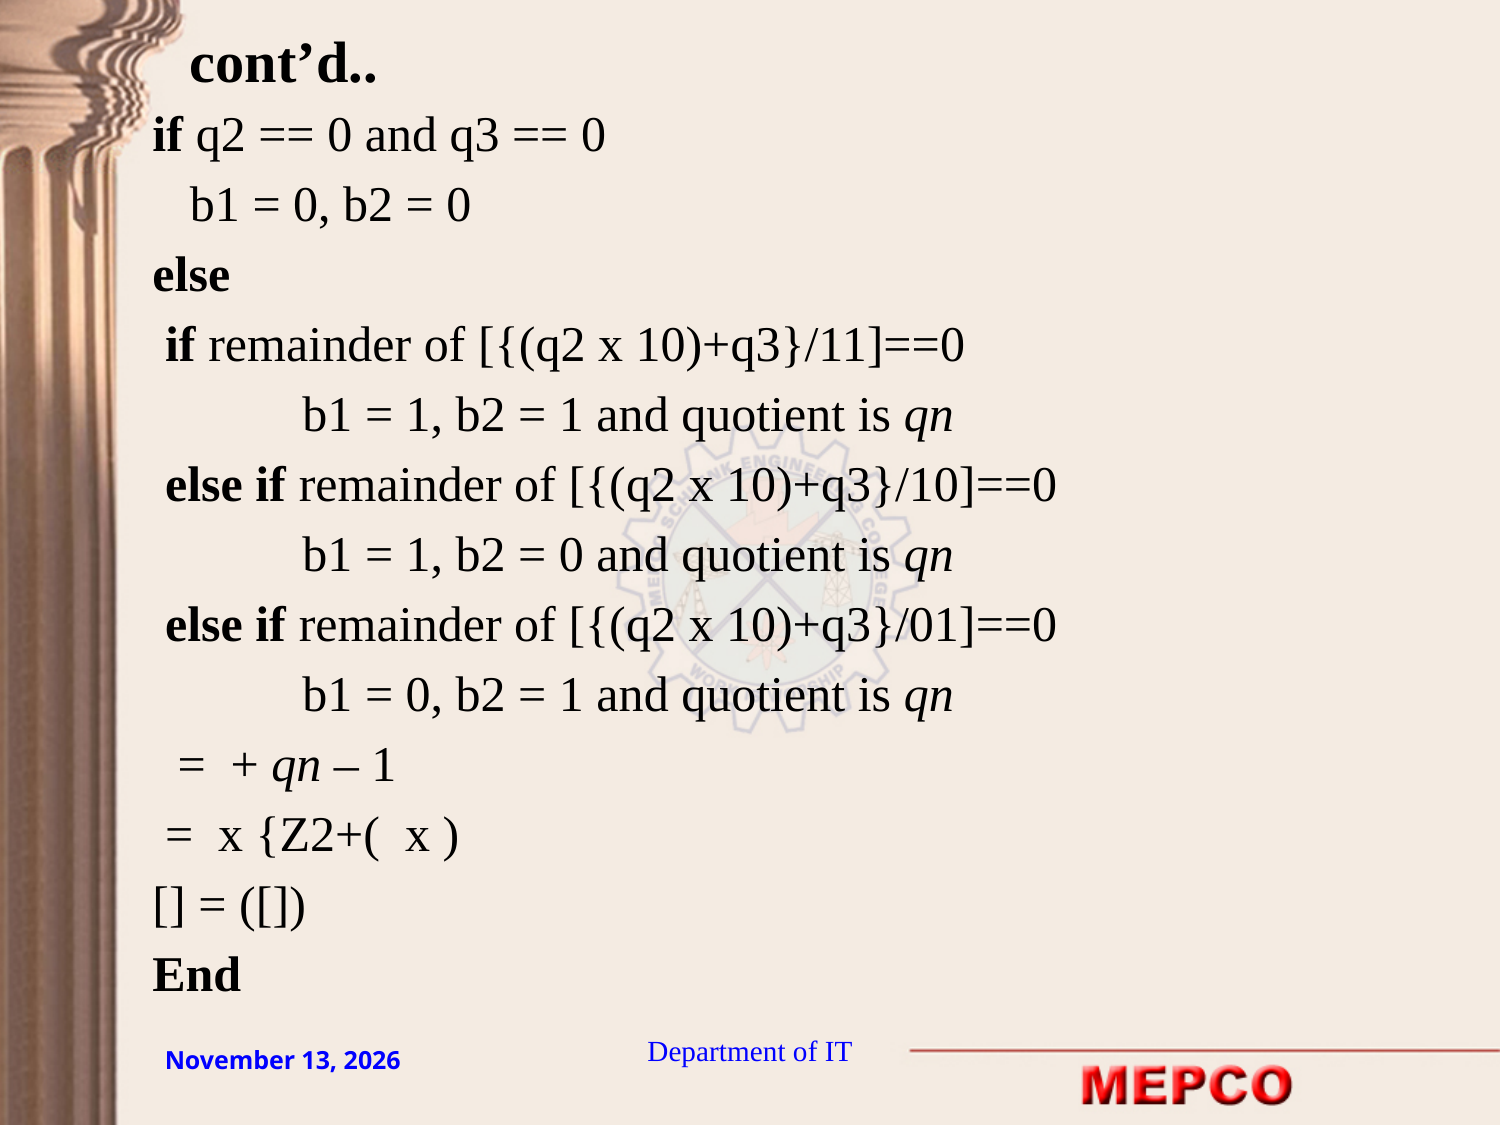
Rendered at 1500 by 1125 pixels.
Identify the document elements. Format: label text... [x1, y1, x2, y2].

title cont’d.. [174, 0, 1488, 188]
picture [196, 200, 208, 219]
picture [452, 190, 465, 220]
footer Department of IT [512, 1024, 988, 1101]
picture [0, 0, 1500, 1125]
picture [350, 200, 362, 219]
picture [299, 190, 312, 220]
